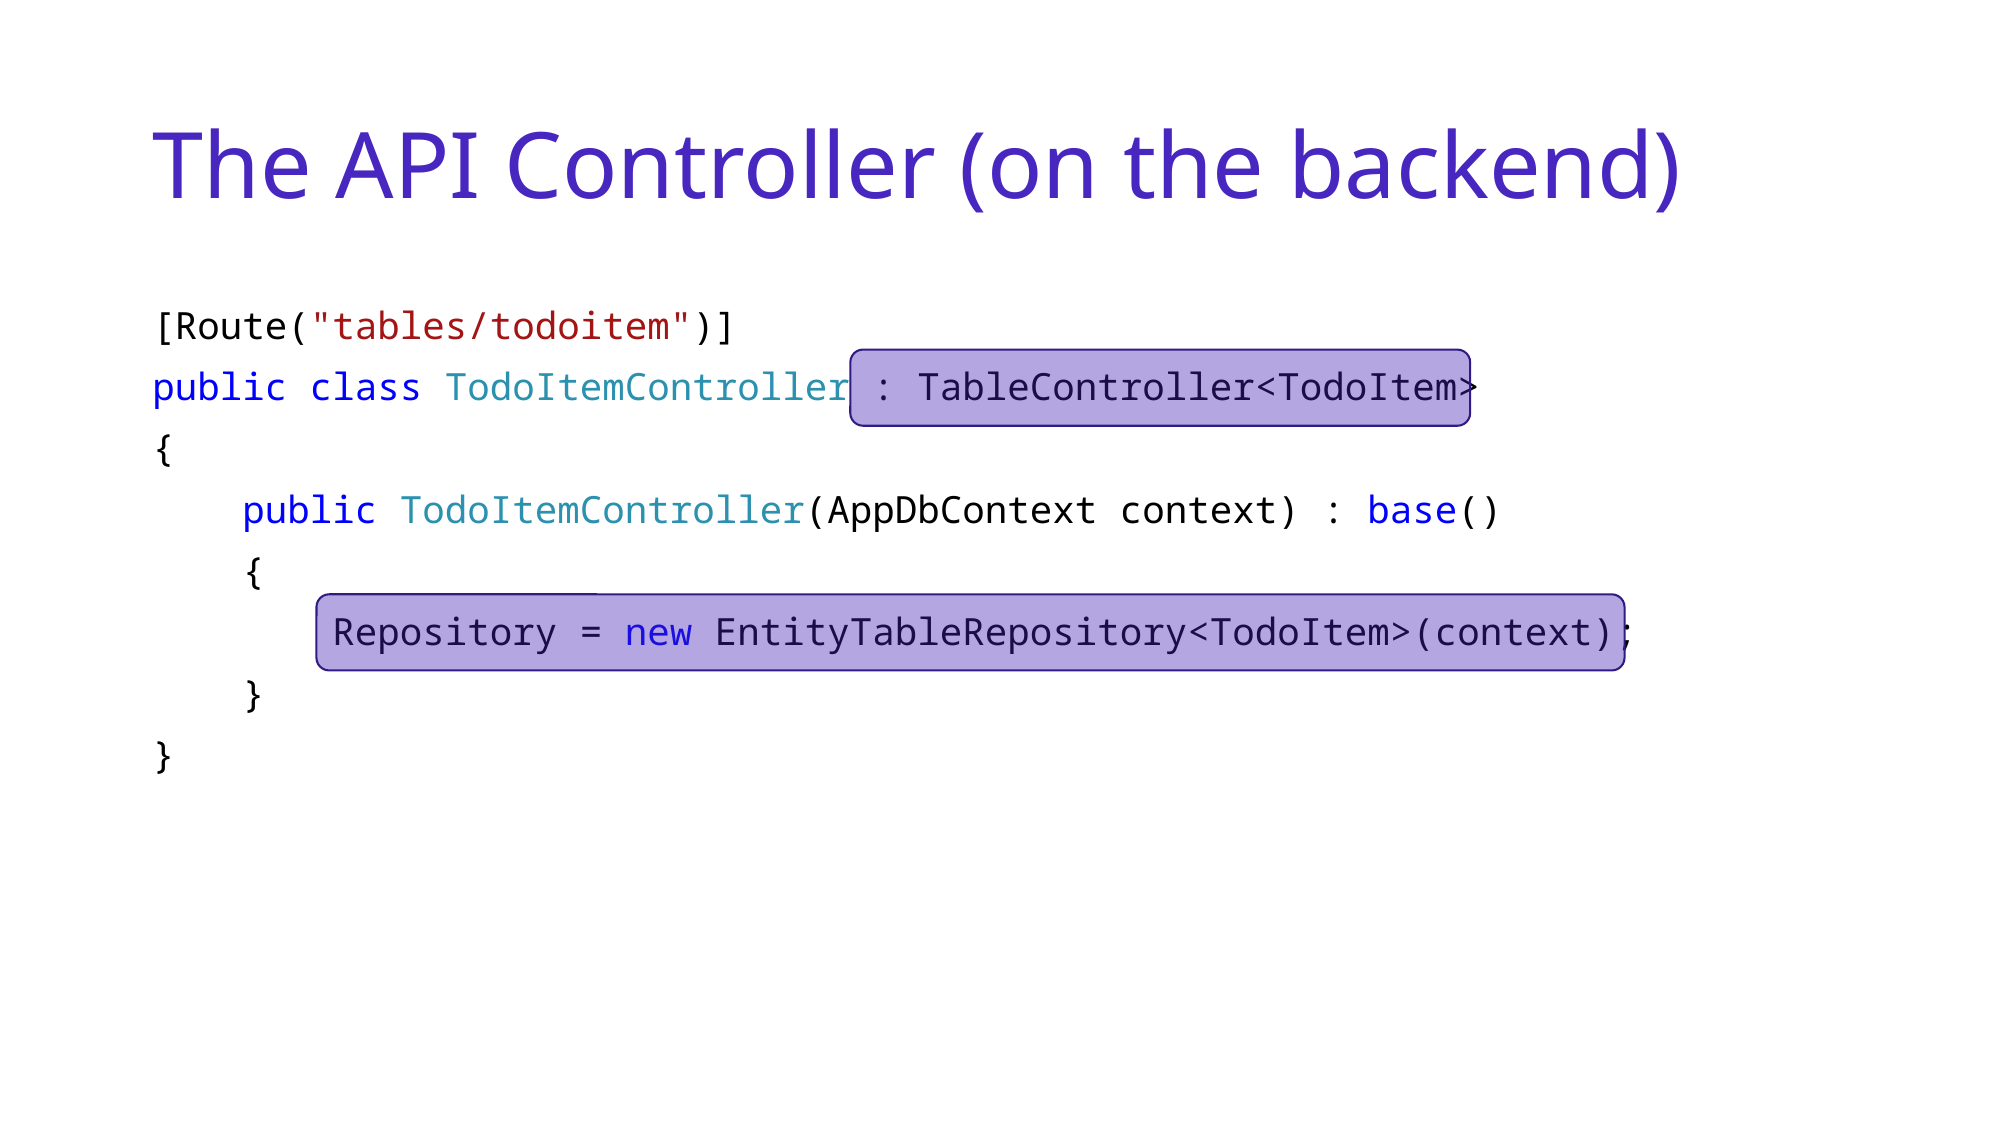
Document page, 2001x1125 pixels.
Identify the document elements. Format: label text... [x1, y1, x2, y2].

title The API Controller (on the backend) [137, 59, 1863, 278]
list [Route("tables/todoitem")] public class TodoItemController : TableController<TodoItem> { public TodoItemController(AppDbContext context) : base() { Repository = new EntityTableRepository<TodoItem>(context); } } [137, 299, 1863, 1014]
text_box [315, 593, 1626, 672]
text_box [849, 348, 1472, 427]
